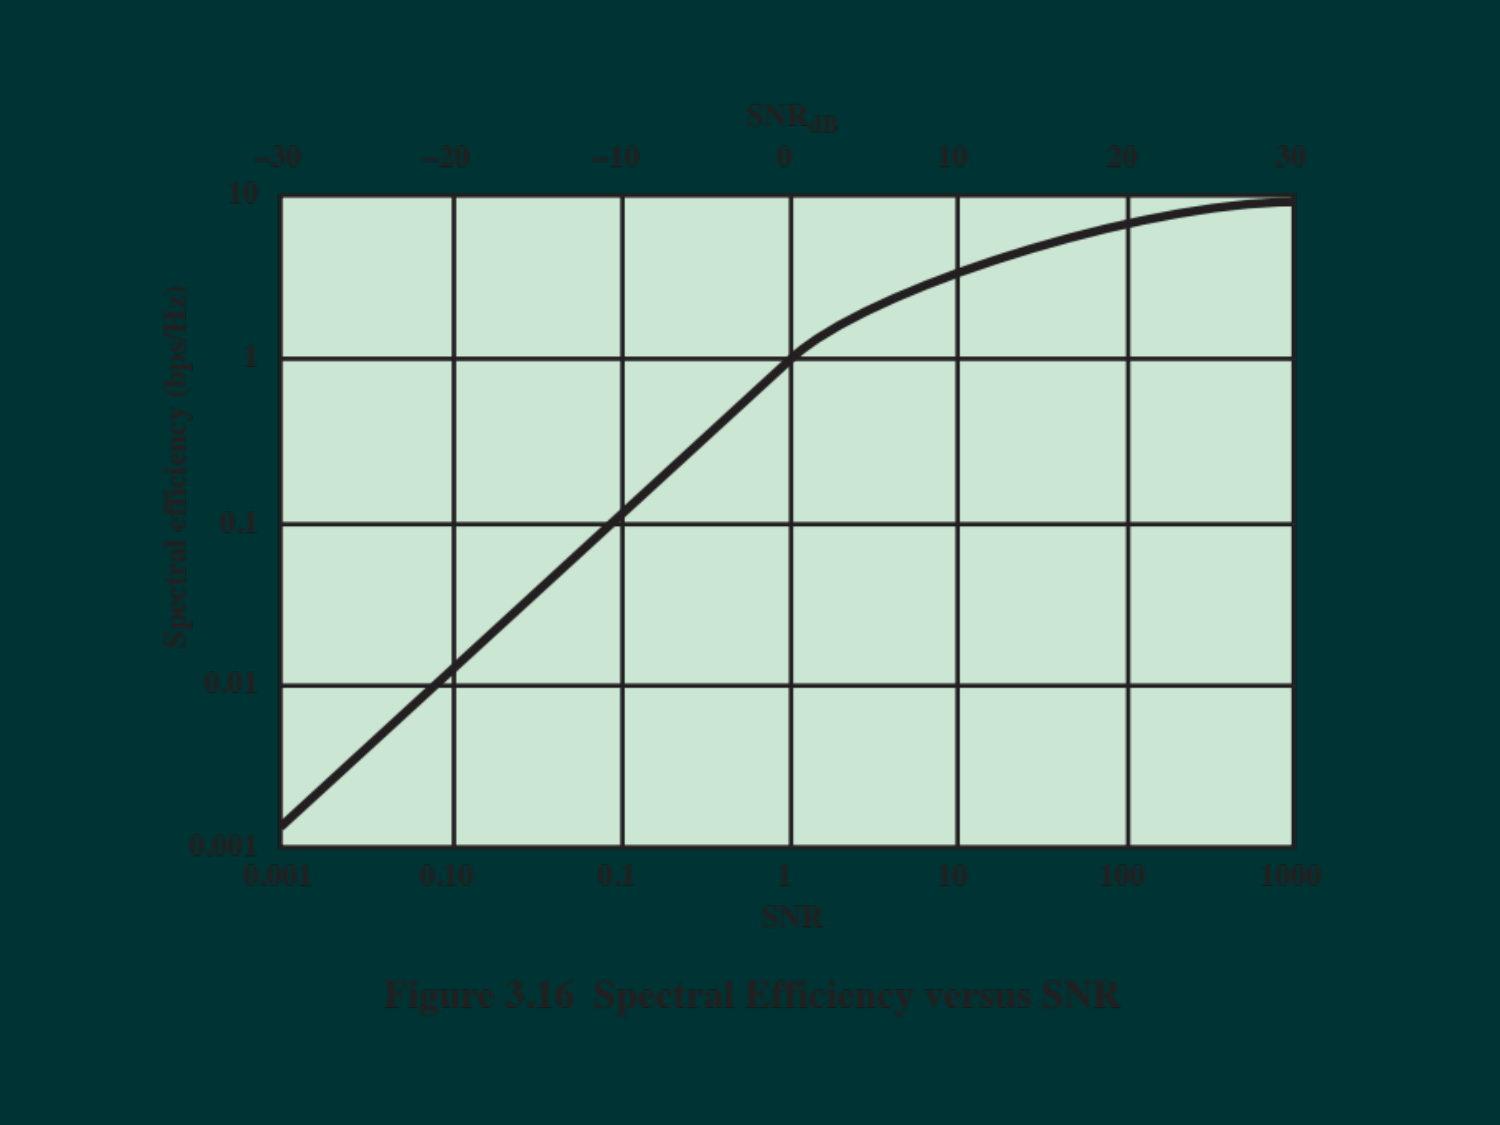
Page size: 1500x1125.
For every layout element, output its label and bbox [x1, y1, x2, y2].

picture [81, 62, 1426, 1058]
